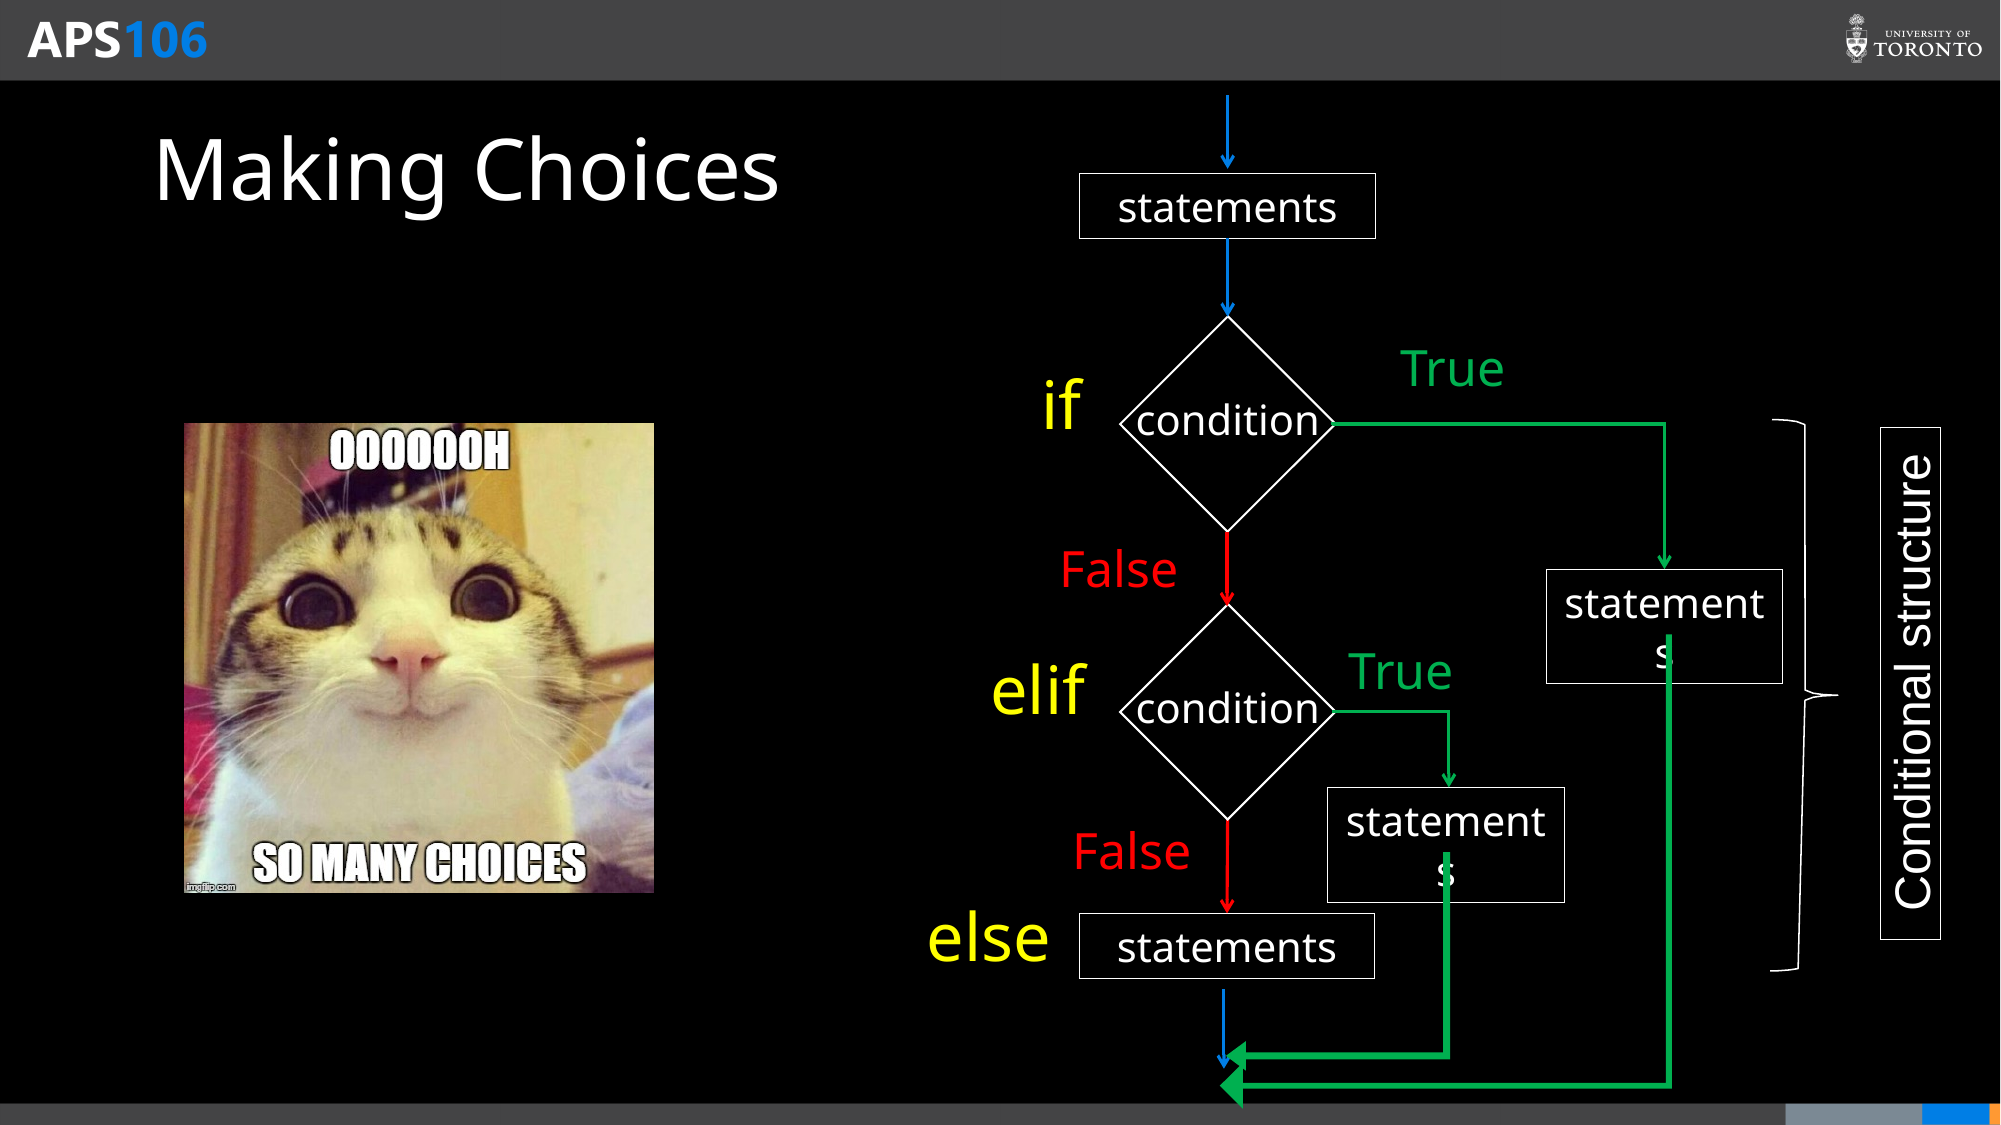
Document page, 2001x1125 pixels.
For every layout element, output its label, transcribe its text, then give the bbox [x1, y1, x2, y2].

text_box False [1054, 811, 1211, 887]
text_box [1146, 740, 1309, 821]
text_box statements [1079, 173, 1376, 239]
text_box statements [1079, 913, 1375, 979]
text_box True [1374, 328, 1532, 404]
text_box statements [1327, 787, 1565, 903]
text_box statements [1546, 569, 1771, 684]
picture [0, 0, 2001, 1125]
text_box condition [1103, 386, 1352, 452]
text_box [1146, 452, 1309, 532]
text_box [1770, 419, 1838, 971]
text_box [1156, 604, 1300, 674]
text_box [1156, 315, 1300, 386]
text_box if [1026, 355, 1097, 450]
title Making Choices [137, 119, 1863, 227]
text_box elif [975, 640, 1101, 735]
text_box True [1323, 631, 1480, 707]
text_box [1331, 711, 1449, 788]
text_box else [911, 887, 1067, 983]
text_box [1225, 852, 1451, 1071]
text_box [1332, 423, 1665, 570]
text_box [1219, 634, 1672, 1109]
text_box False [1041, 530, 1198, 606]
text_box Conditional structure [1880, 427, 1941, 940]
text_box condition [1103, 674, 1352, 740]
